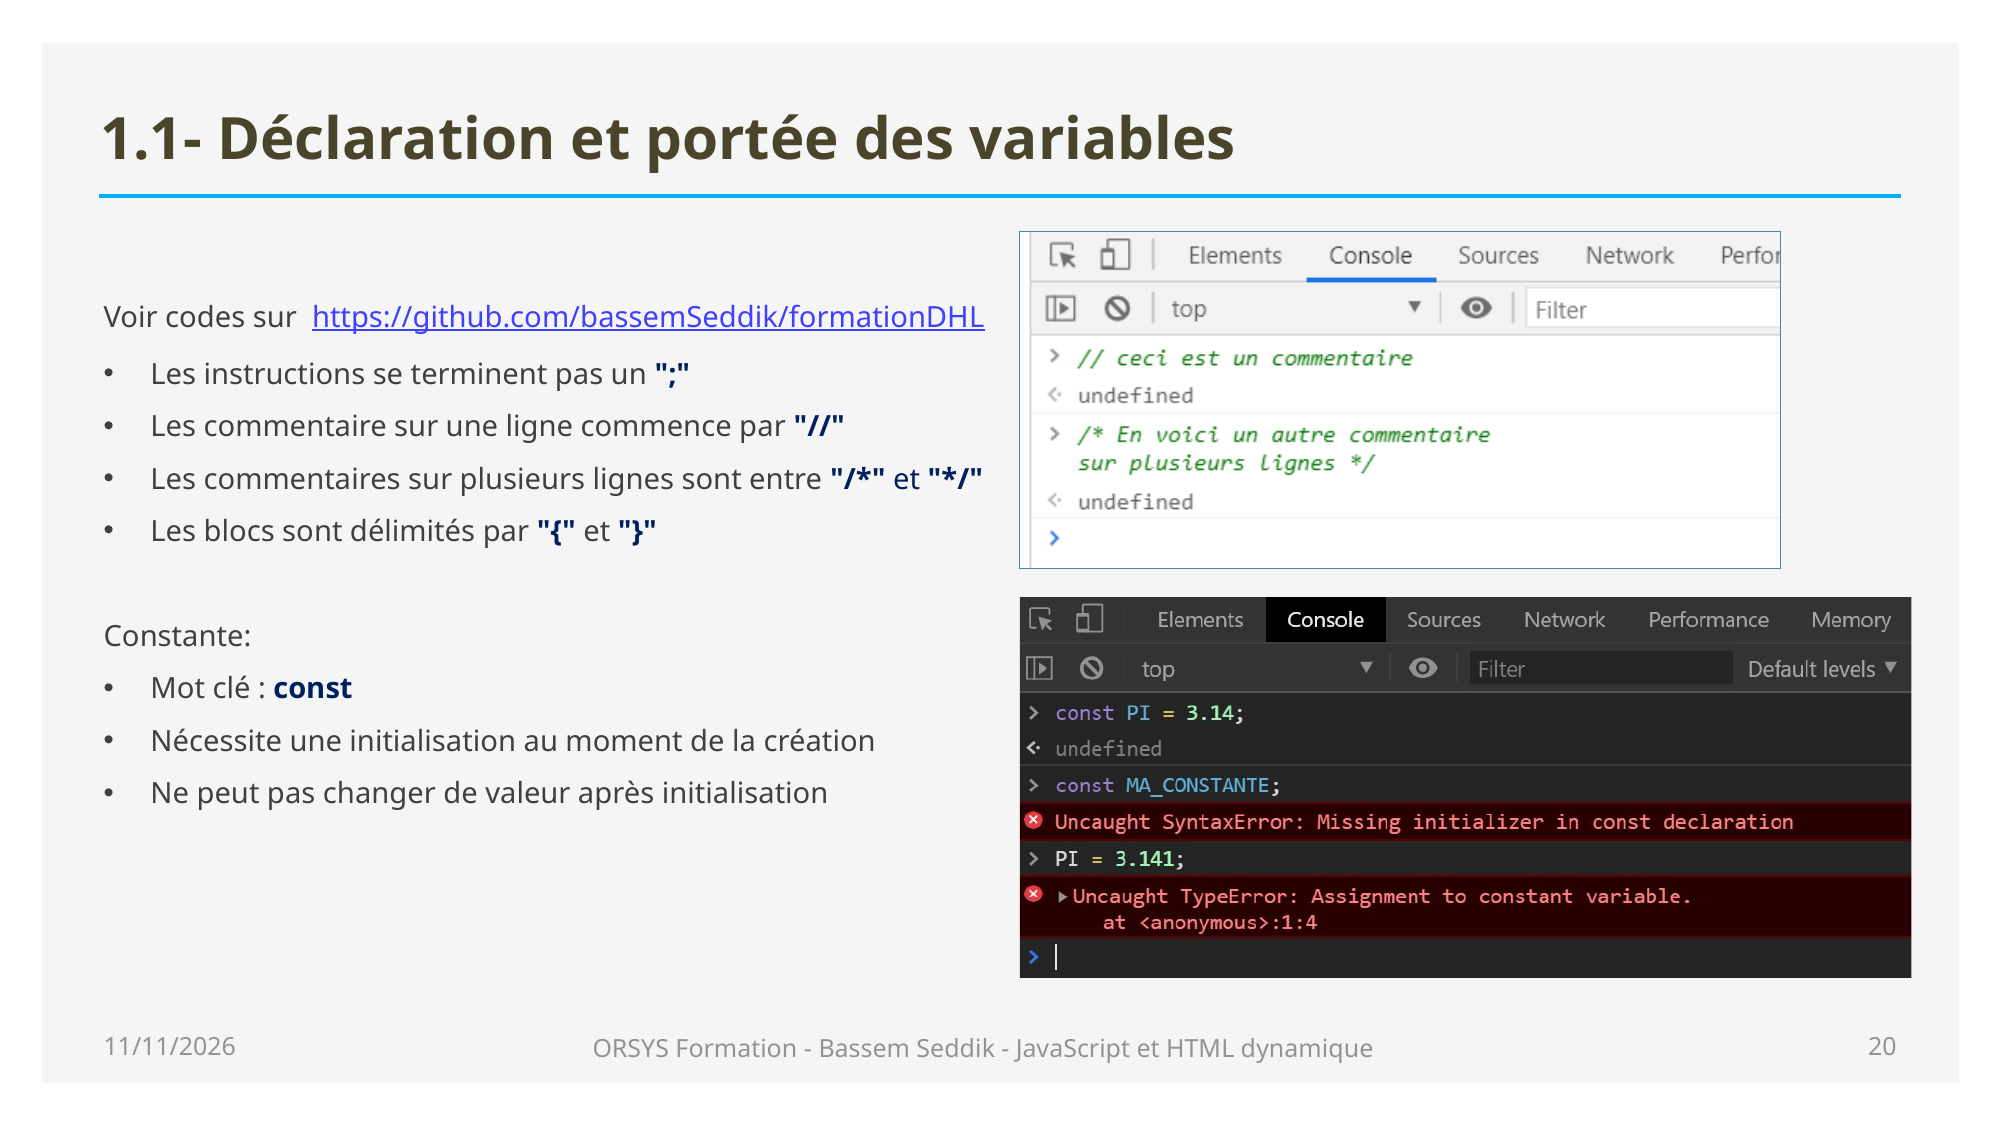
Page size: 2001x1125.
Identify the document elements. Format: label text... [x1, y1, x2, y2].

picture [1019, 231, 1781, 569]
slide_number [88, 1017, 340, 1078]
text_box [1019, 597, 1912, 978]
list Voir codes sur https://github.com/bassemSeddik/formationDHL Les instructions se terminent pas un ";" Les commentaire sur une ligne commence par "//" Les commentaires sur plusieurs lignes sont entre "/*" et "*/" Les blocs sont délimités par "{" et "}" Constante: Mot clé : const Nécessite une initialisation au moment de la création Ne peut pas changer de valeur après initialisation [88, 235, 1627, 978]
footer ORSYS Formation - Bassem Seddik - JavaScript et HTML dynamique [340, 1017, 1626, 1078]
title 1.1- Déclaration et portée des variables [85, 73, 1888, 179]
slide_number 20 [1626, 1017, 1912, 1078]
